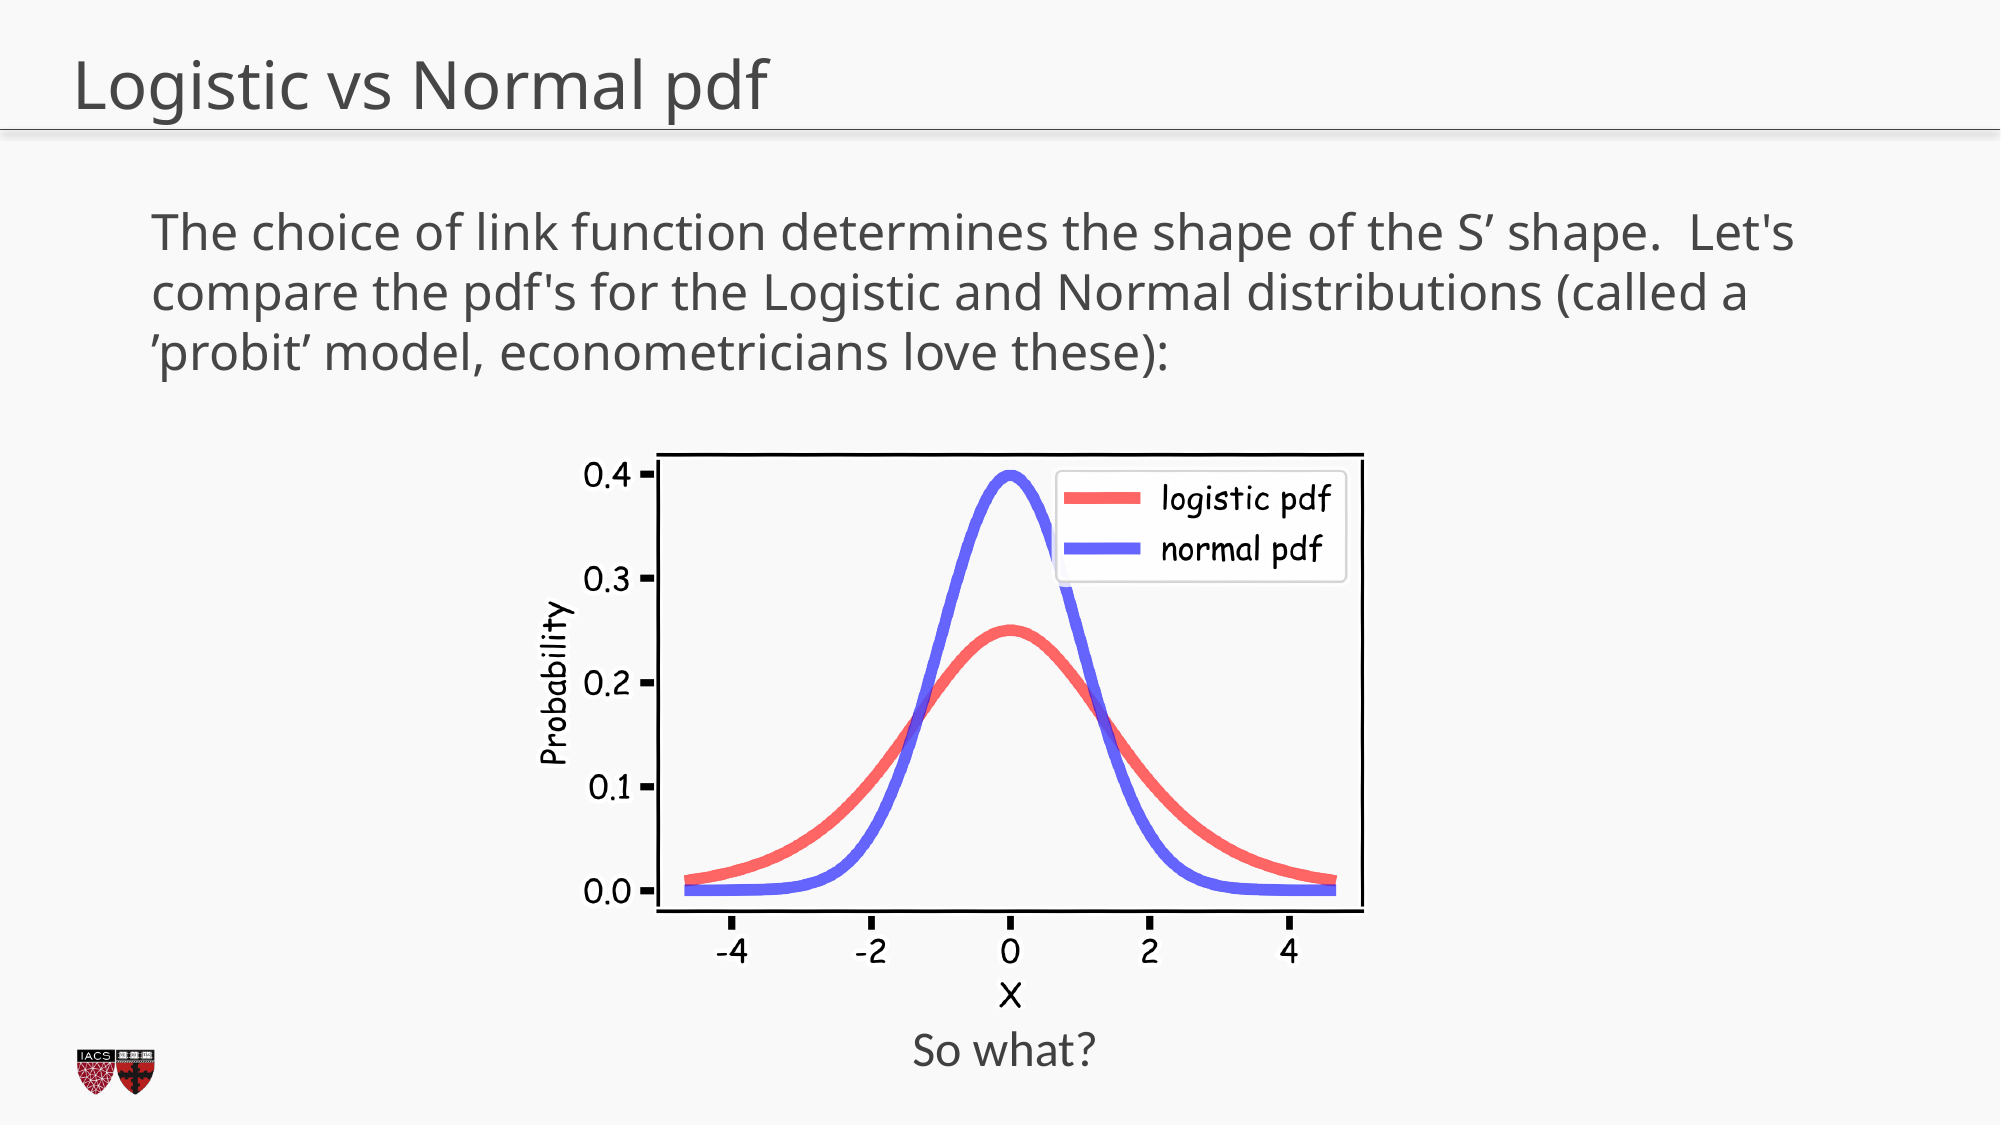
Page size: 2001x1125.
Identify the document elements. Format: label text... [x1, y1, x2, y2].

picture [75, 1049, 155, 1095]
list The choice of link function determines the shape of the S’ shape. Let's compare the pdf's for the Logistic and Normal distributions (called a ’probit’ model, econometricians love these): [136, 193, 1831, 540]
text_box So what? [810, 1053, 1211, 1084]
picture [497, 374, 1503, 1045]
title Logistic vs Normal pdf [57, 35, 1943, 162]
